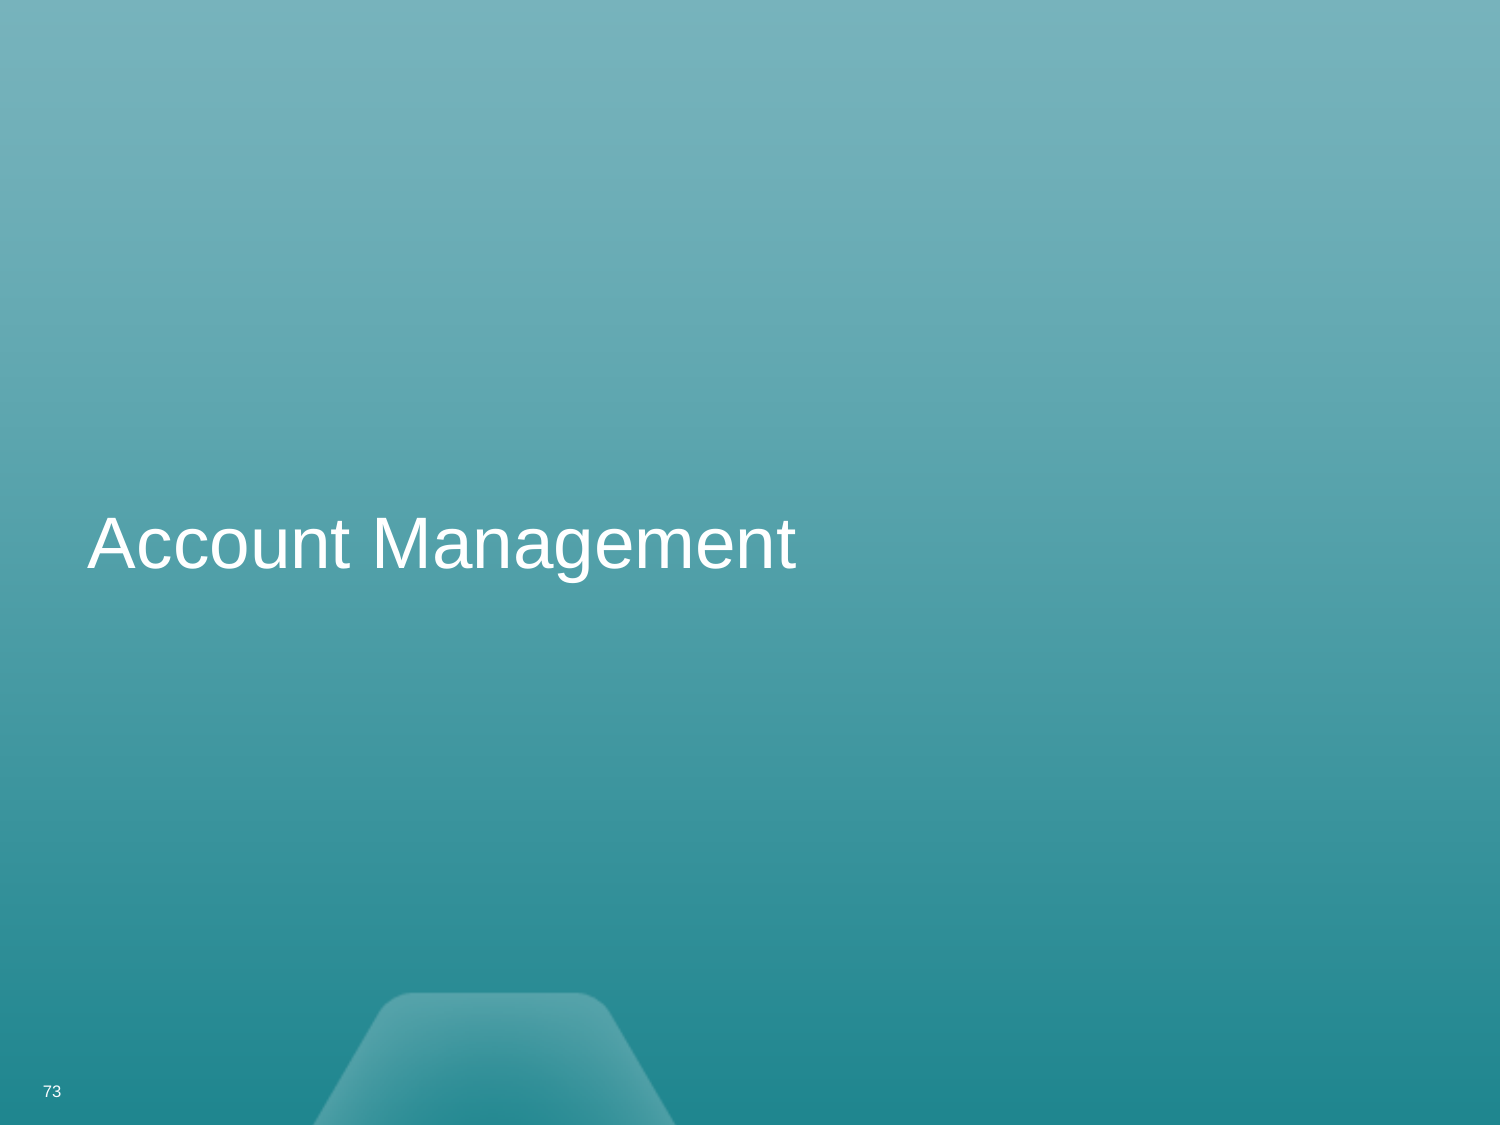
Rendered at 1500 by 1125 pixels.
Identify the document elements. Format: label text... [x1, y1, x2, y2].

picture [0, 0, 1500, 1125]
list Account Management [72, 487, 1082, 630]
slide_number 73 [0, 1067, 71, 1115]
